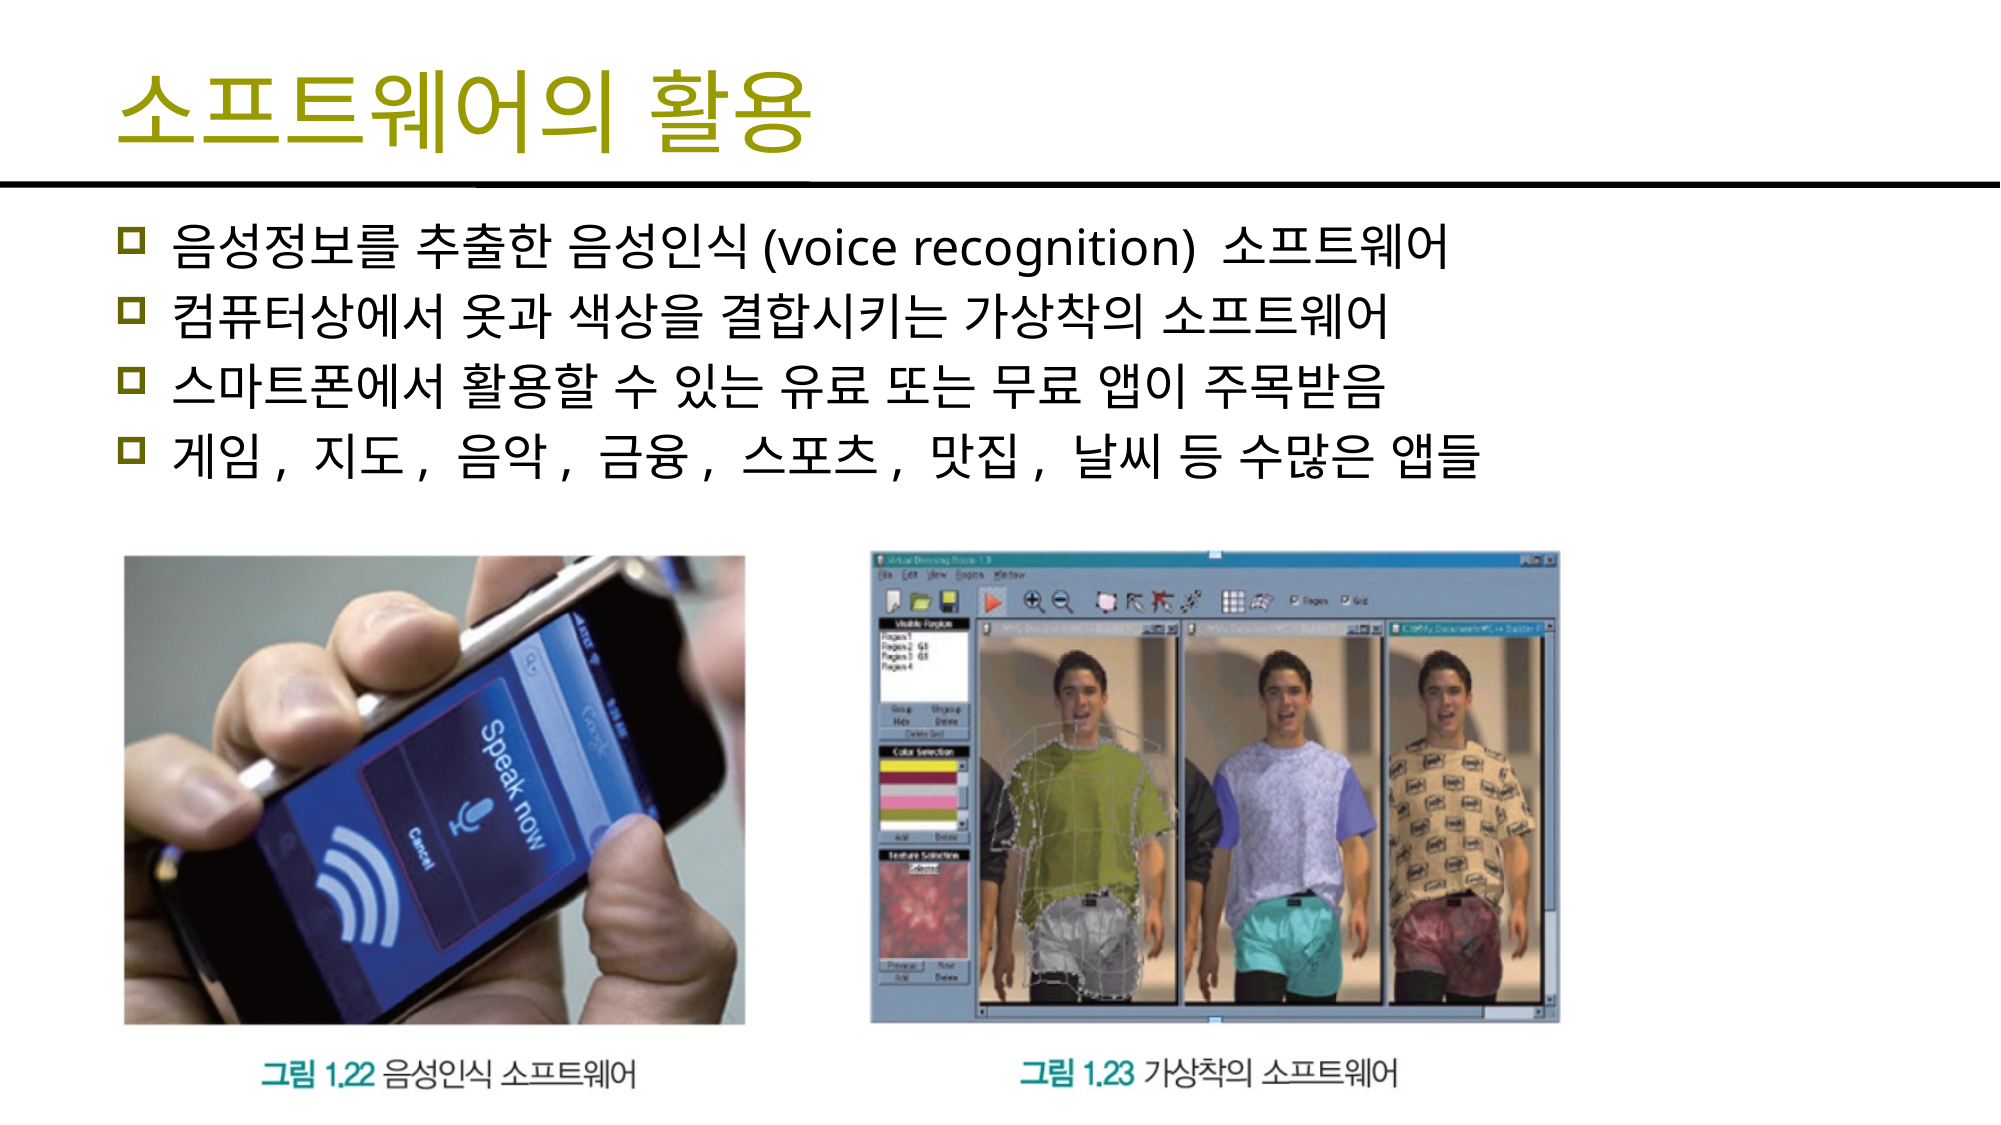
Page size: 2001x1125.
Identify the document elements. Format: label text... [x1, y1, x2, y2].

picture [841, 529, 1587, 1109]
list 음성정보를 추출한 음성인식(voice recognition) 소프트웨어 컴퓨터상에서 옷과 색상을 결합시키는 가상착의 소프트웨어 스마트폰에서 활용할 수 있는 유료 또는 무료 앱이 주목받음 게임, 지도, 음악, 금융, 스포츠, 맛집, 날씨 등 수많은 앱들 [99, 208, 1900, 1006]
picture [99, 537, 765, 1110]
title 소프트웨어의 활용 [99, 45, 1900, 173]
